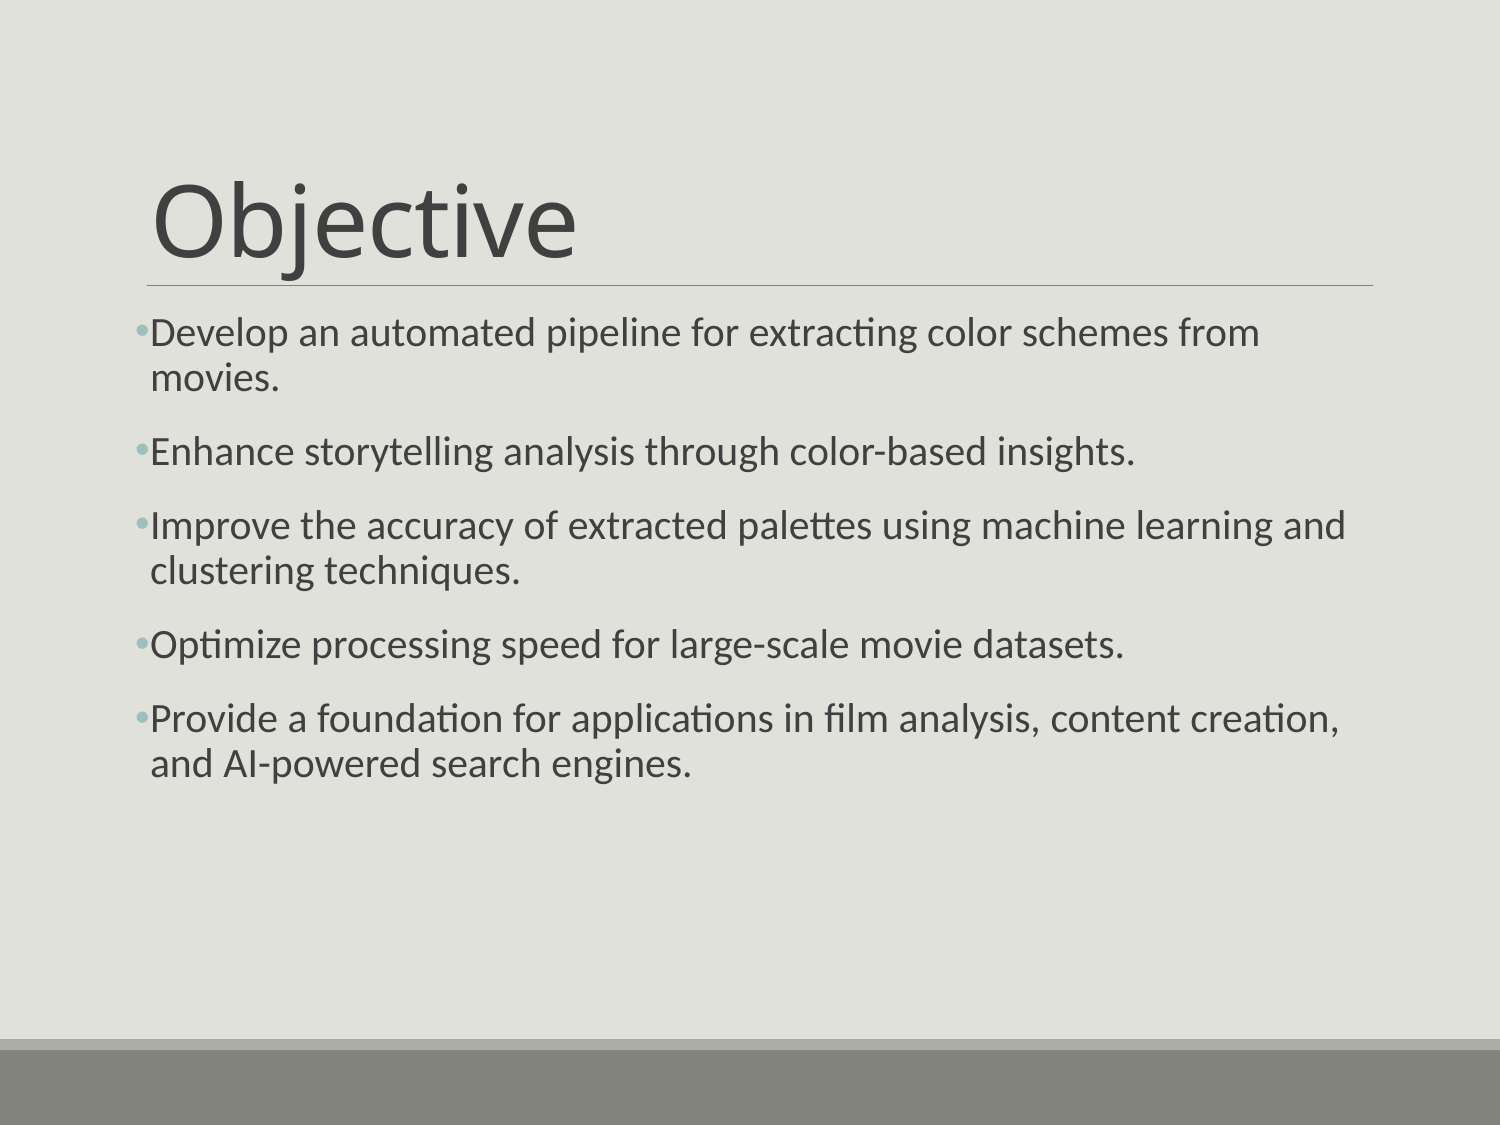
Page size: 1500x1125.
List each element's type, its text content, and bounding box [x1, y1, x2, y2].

title Objective [135, 47, 1373, 285]
list Develop an automated pipeline for extracting color schemes from movies. Enhance storytelling analysis through color-based insights. Improve the accuracy of extracted palettes using machine learning and clustering techniques. Optimize processing speed for large-scale movie datasets. Provide a foundation for applications in film analysis, content creation, and AI-powered search engines. [135, 302, 1373, 963]
